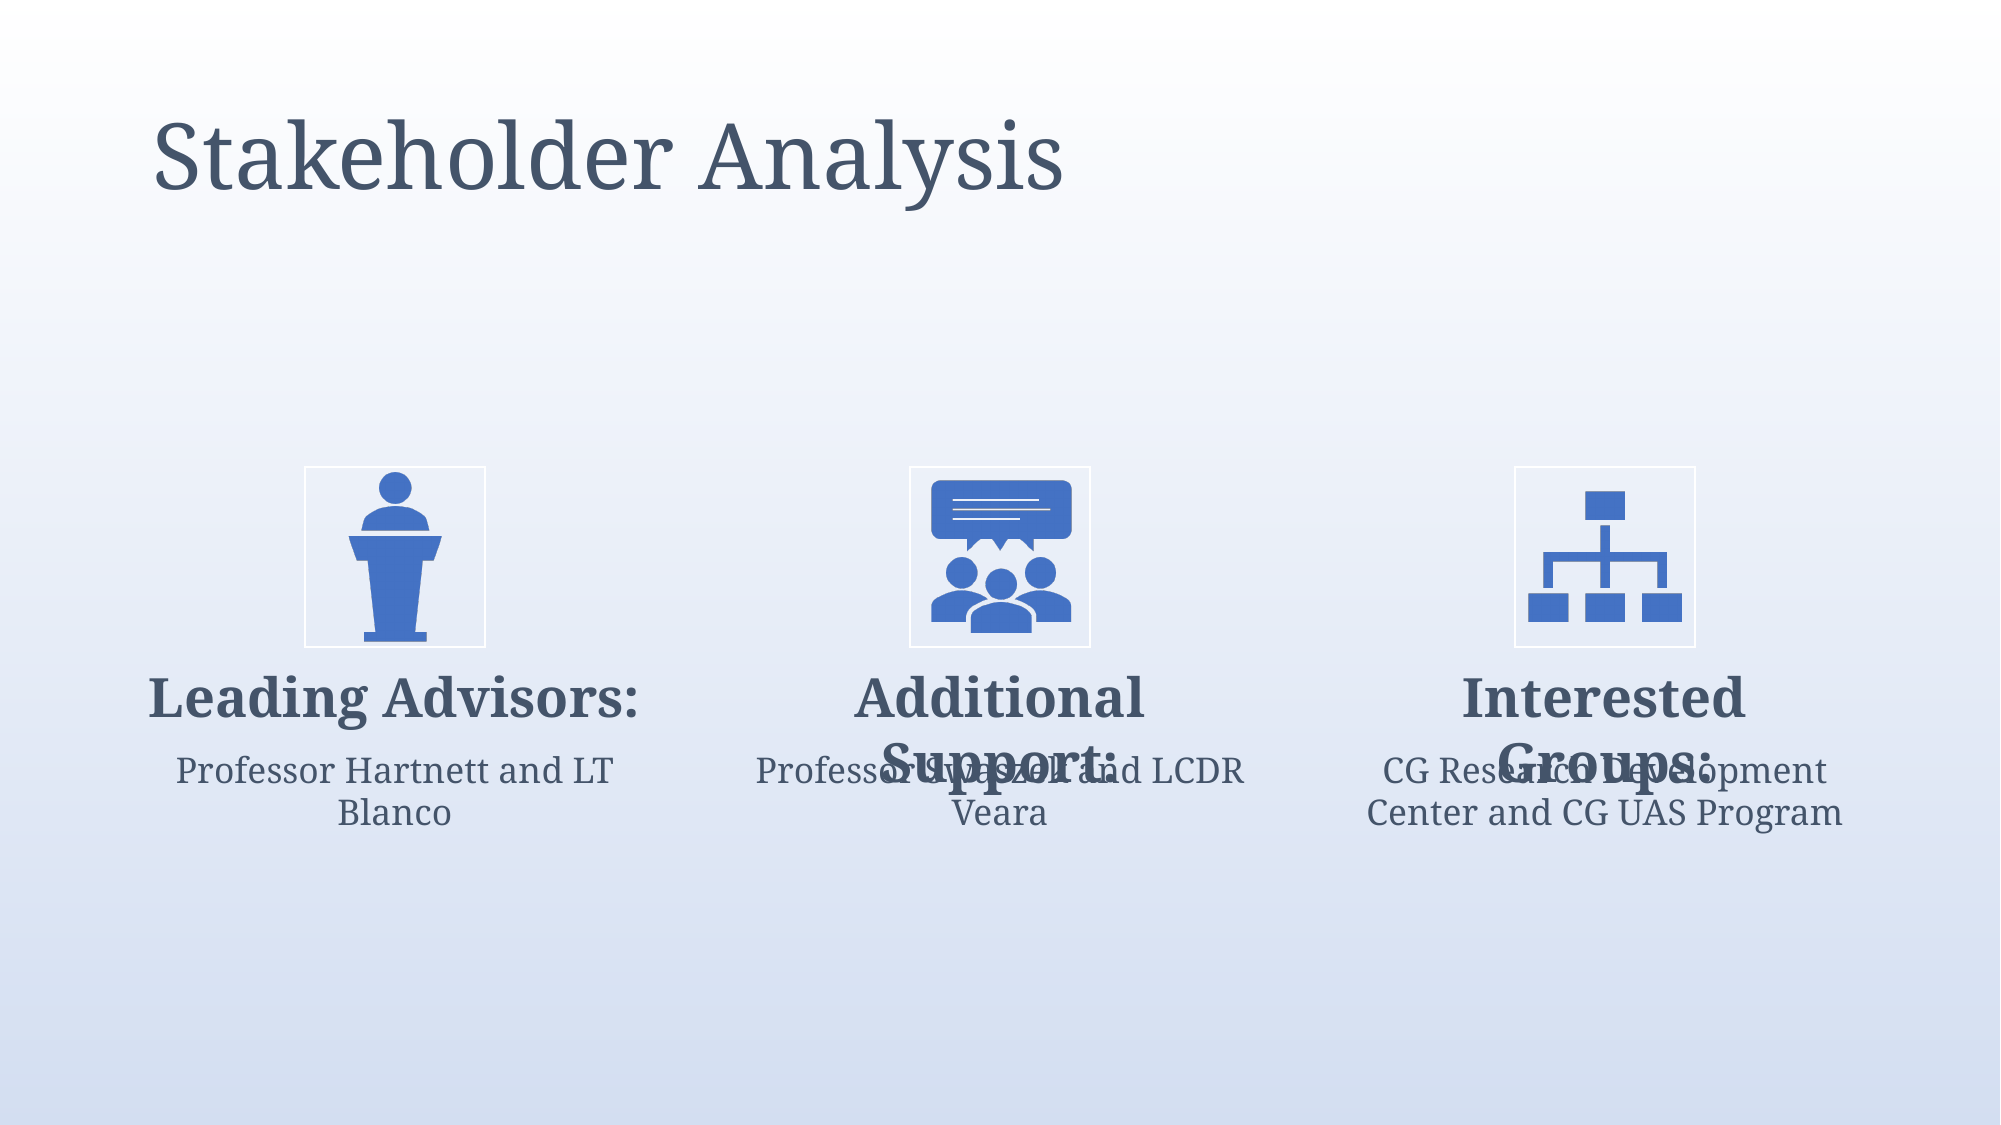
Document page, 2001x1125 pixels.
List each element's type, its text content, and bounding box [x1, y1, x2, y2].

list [137, 299, 1863, 1014]
title Stakeholder Analysis [137, 51, 1863, 269]
